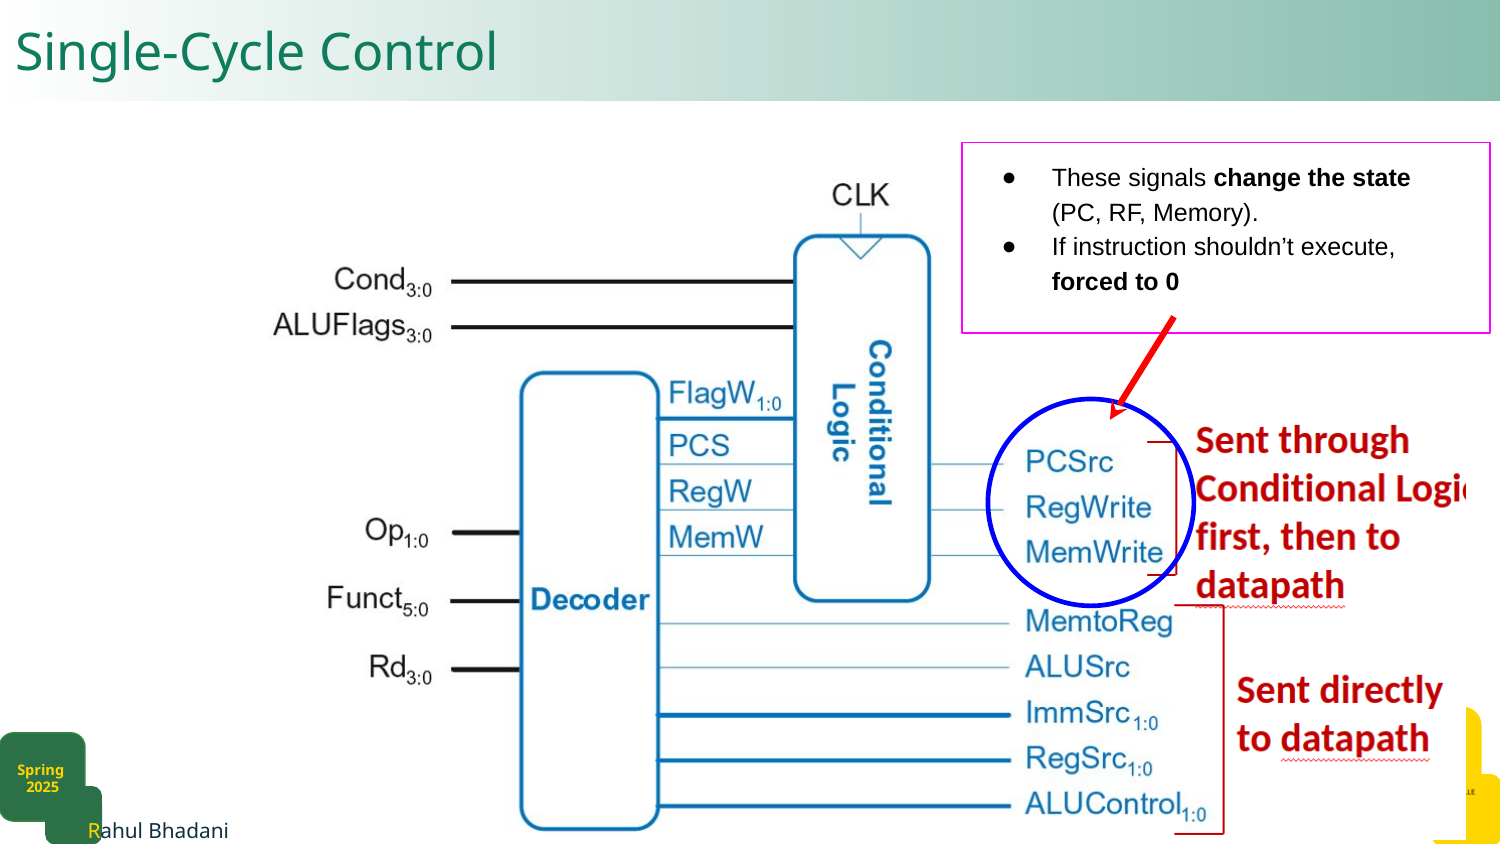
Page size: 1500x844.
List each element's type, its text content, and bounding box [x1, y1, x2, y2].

text_box These signals change the state (PC, RF, Memory)​. If instruction shouldn’t execute, forced to 0​ [961, 142, 1491, 333]
title Single-Cycle Control​ [0, 0, 1500, 101]
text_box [1109, 316, 1175, 420]
picture [245, 177, 1475, 840]
